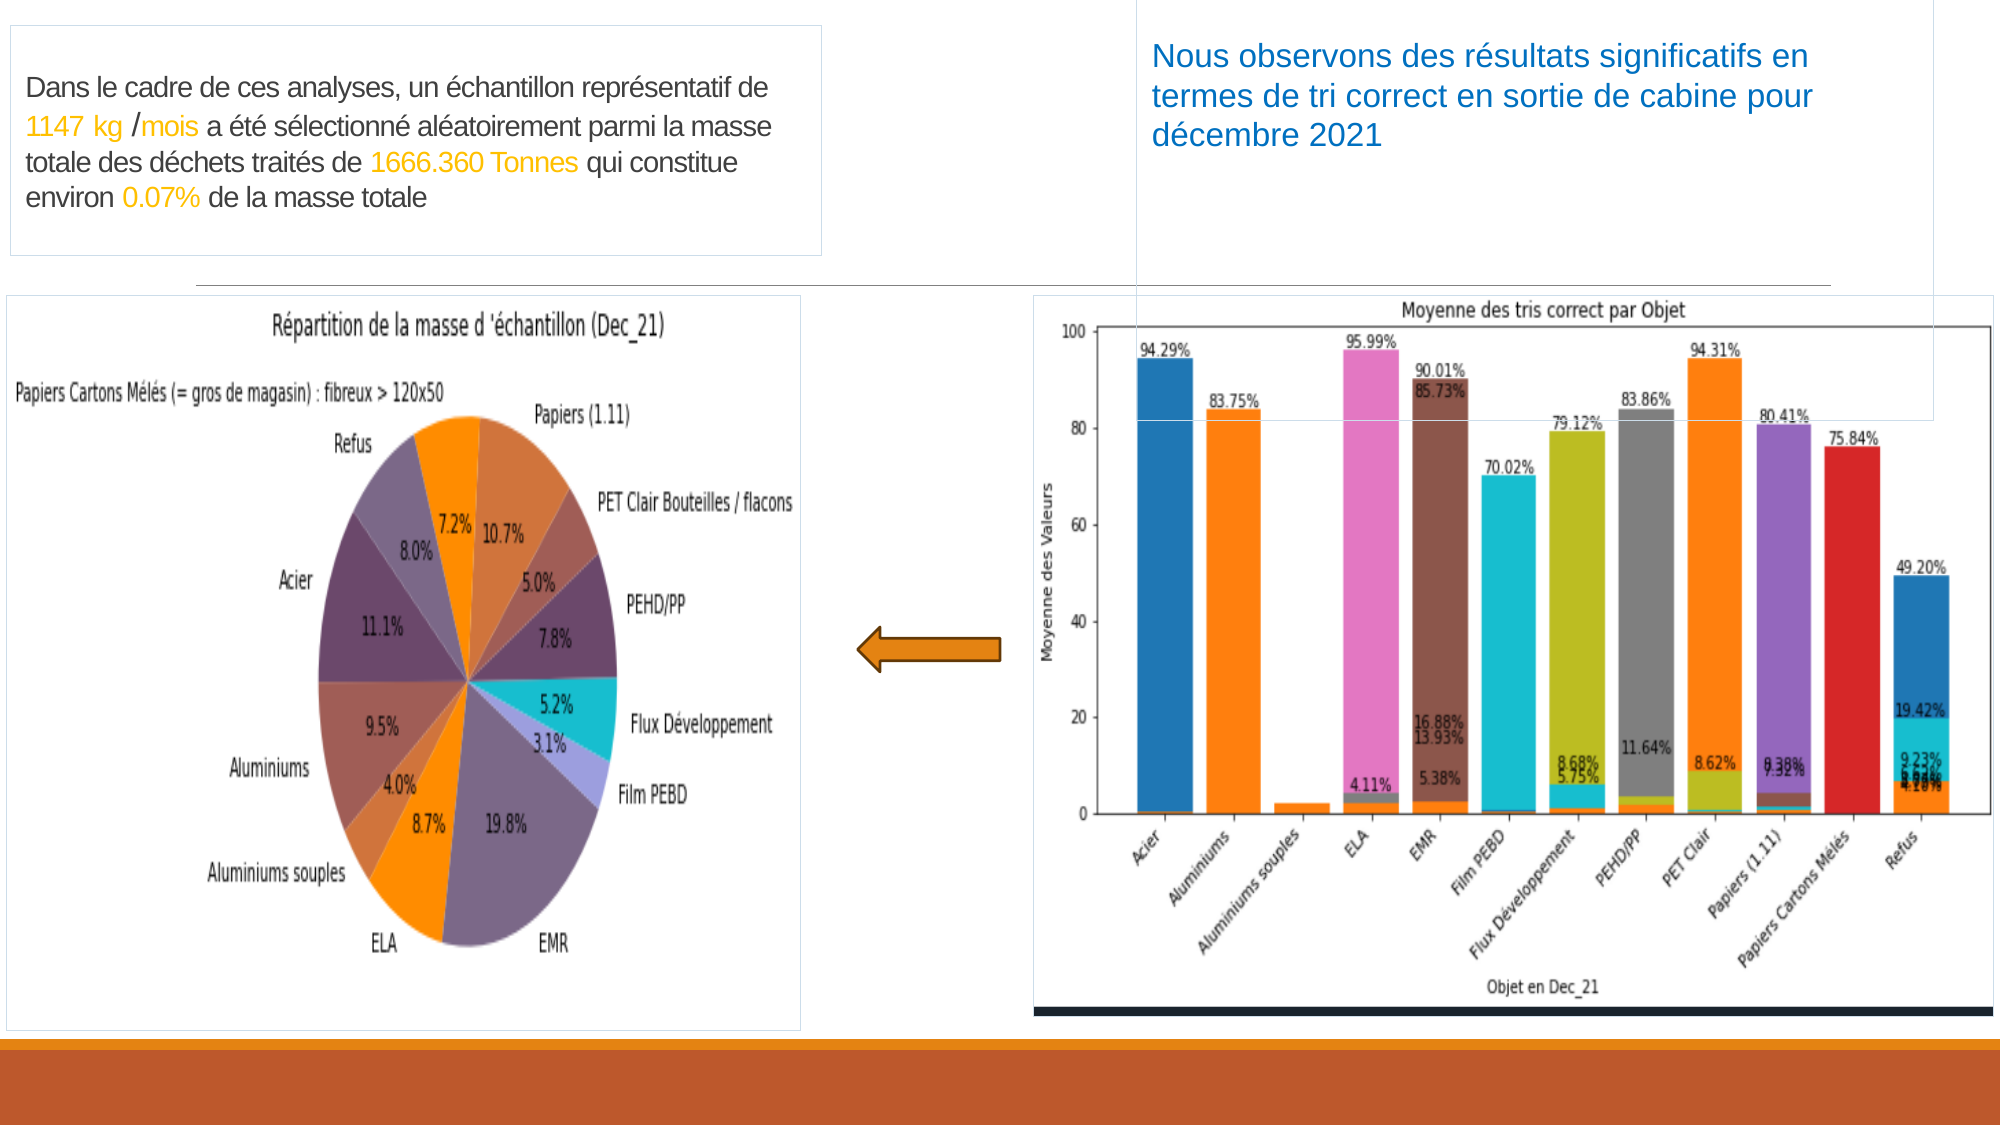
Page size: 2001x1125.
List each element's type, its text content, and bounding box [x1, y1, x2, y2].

list Nous observons des résultats significatifs en termes de tri correct en sortie de cabine pour décembre 2021 [1136, 0, 1934, 292]
picture [5, 294, 802, 1031]
picture [1032, 294, 1994, 1018]
text_box [856, 625, 1002, 674]
title Dans le cadre de ces analyses, un échantillon représentatif de 1147 kg /mois a été sélectionné aléatoirement parmi la masse totale des déchets traités de 1666.360 Tonnes qui constitue environ 0.07% de la masse totale [10, 25, 822, 256]
